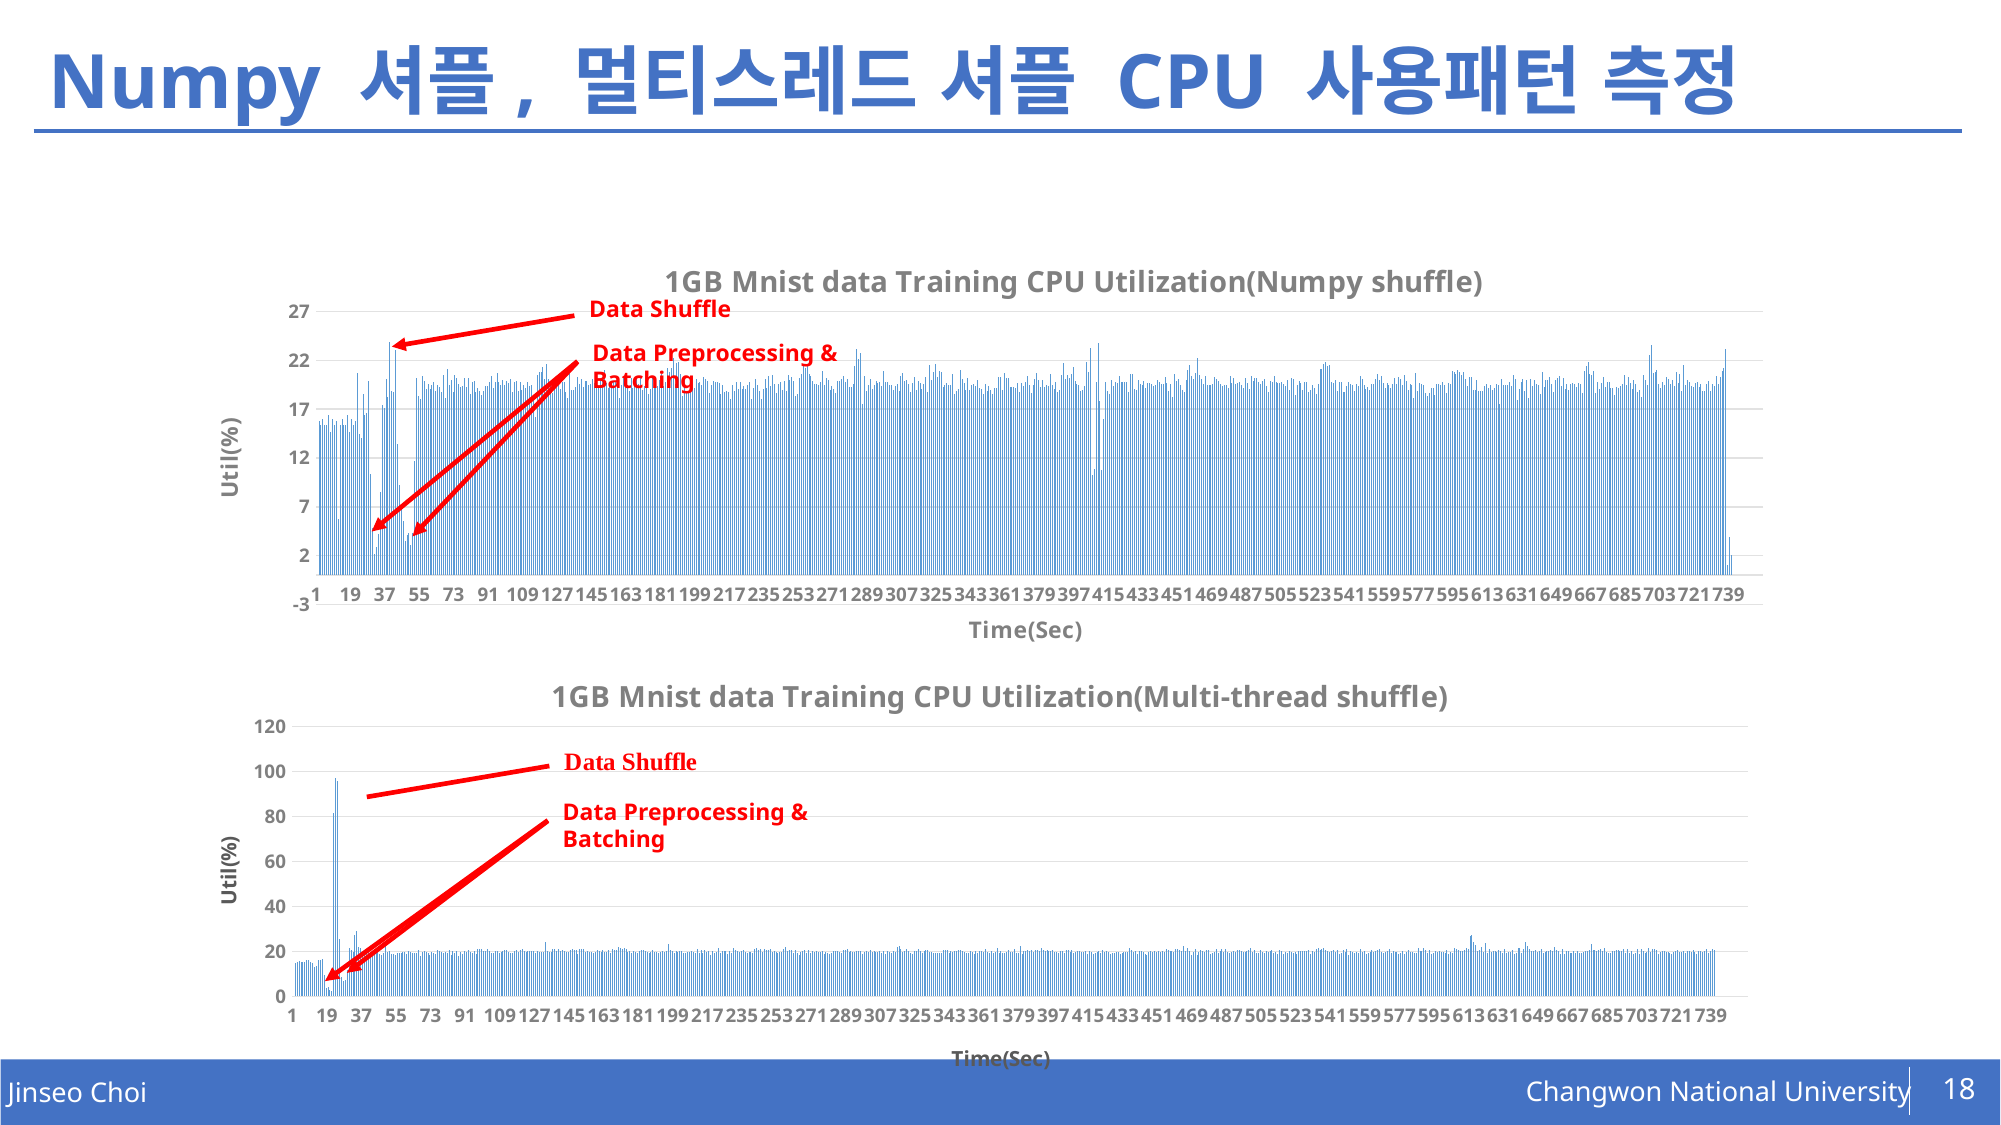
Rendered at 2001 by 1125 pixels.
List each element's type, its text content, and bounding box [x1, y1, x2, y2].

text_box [324, 820, 548, 982]
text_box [391, 315, 575, 347]
chart [133, 242, 1996, 1097]
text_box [371, 361, 578, 532]
slide_number 18 [1922, 1060, 1996, 1121]
title Numpy 셔플, 멀티스레드 셔플 CPU 사용패턴 측정 [33, 27, 1963, 143]
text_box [412, 532, 578, 537]
list [33, 152, 1963, 997]
